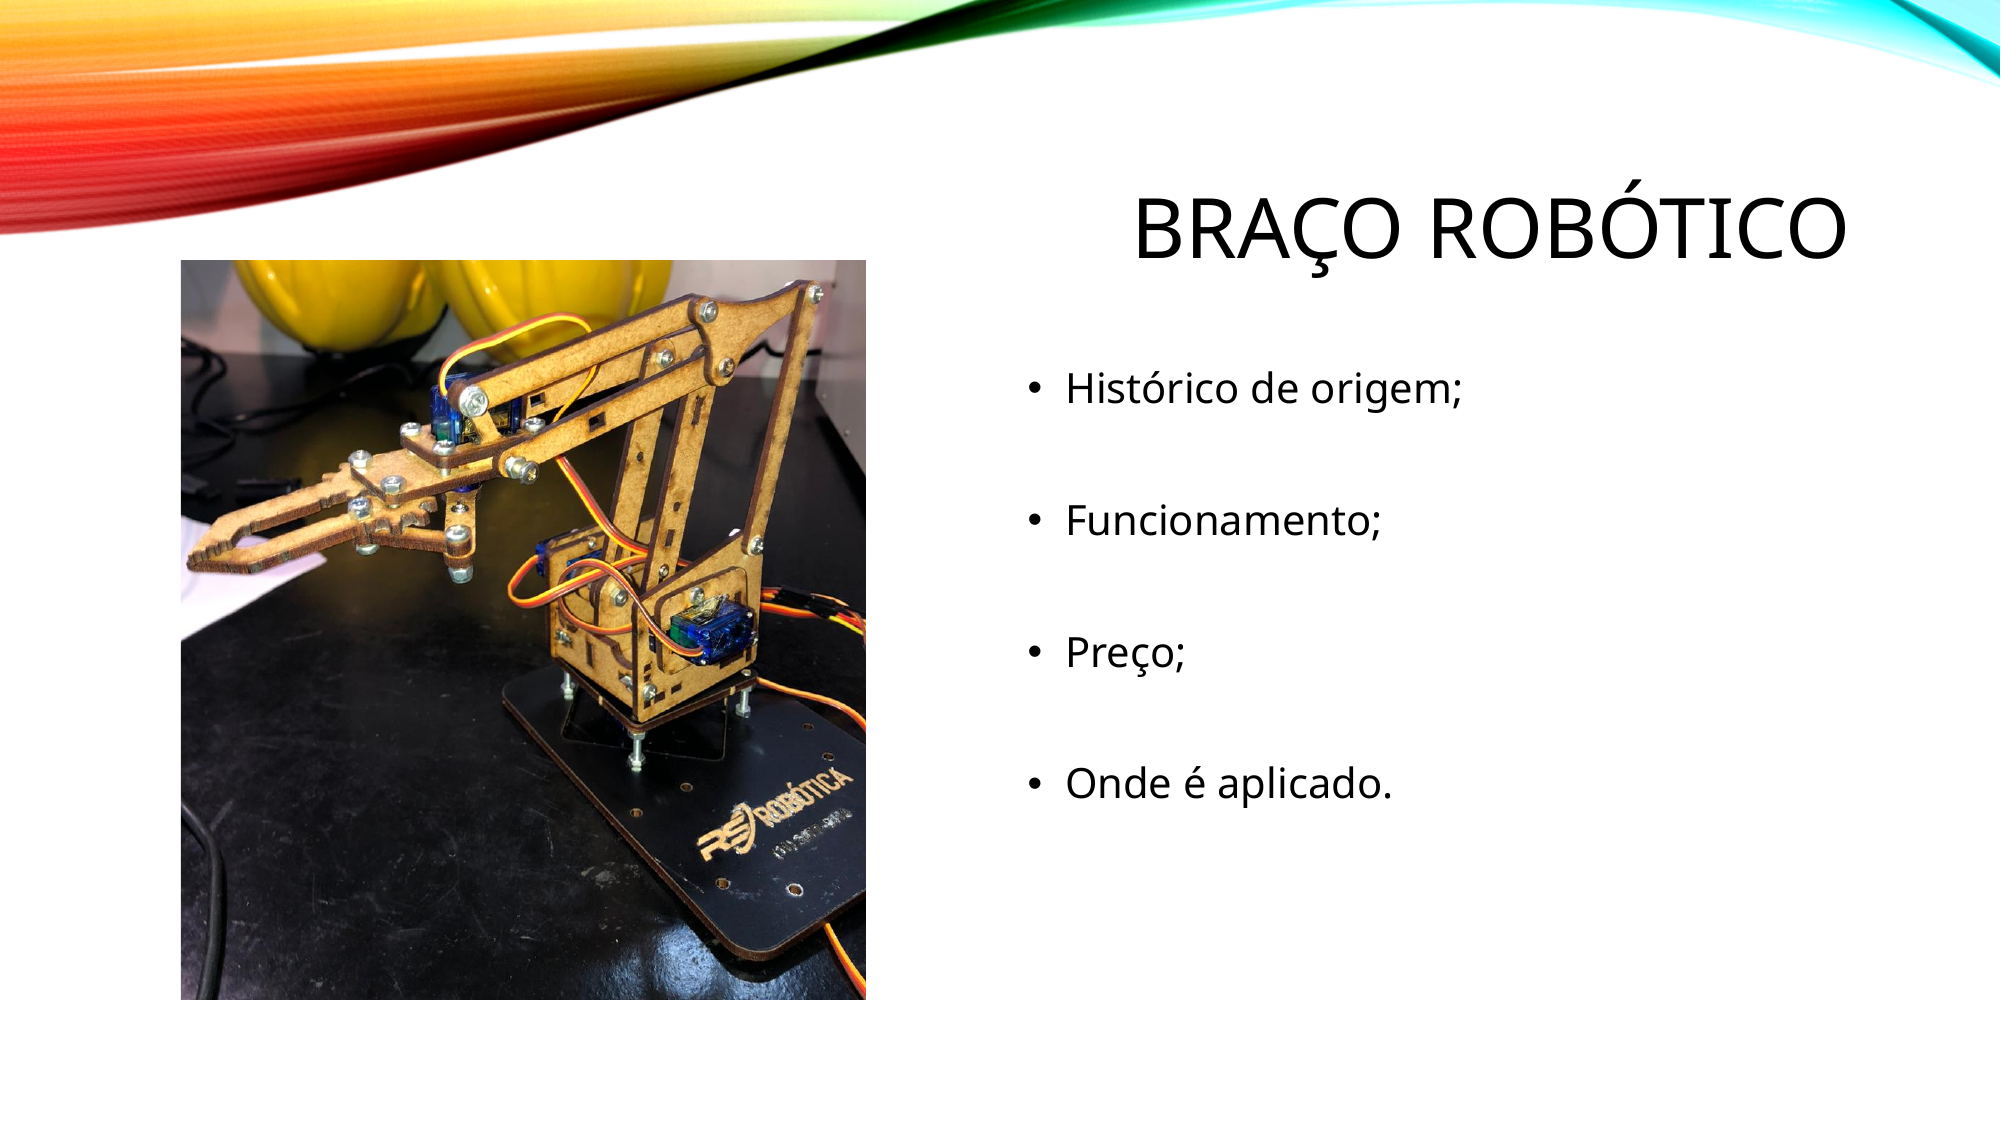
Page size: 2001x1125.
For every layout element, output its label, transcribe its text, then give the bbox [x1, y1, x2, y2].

picture [180, 260, 874, 1000]
picture [0, 0, 2000, 237]
list H [112, 360, 988, 1021]
list Histórico de origem; Funcionamento; Preço; Onde é aplicado. [1012, 360, 1888, 1021]
title Brabrbraço robótico [474, 125, 1888, 338]
